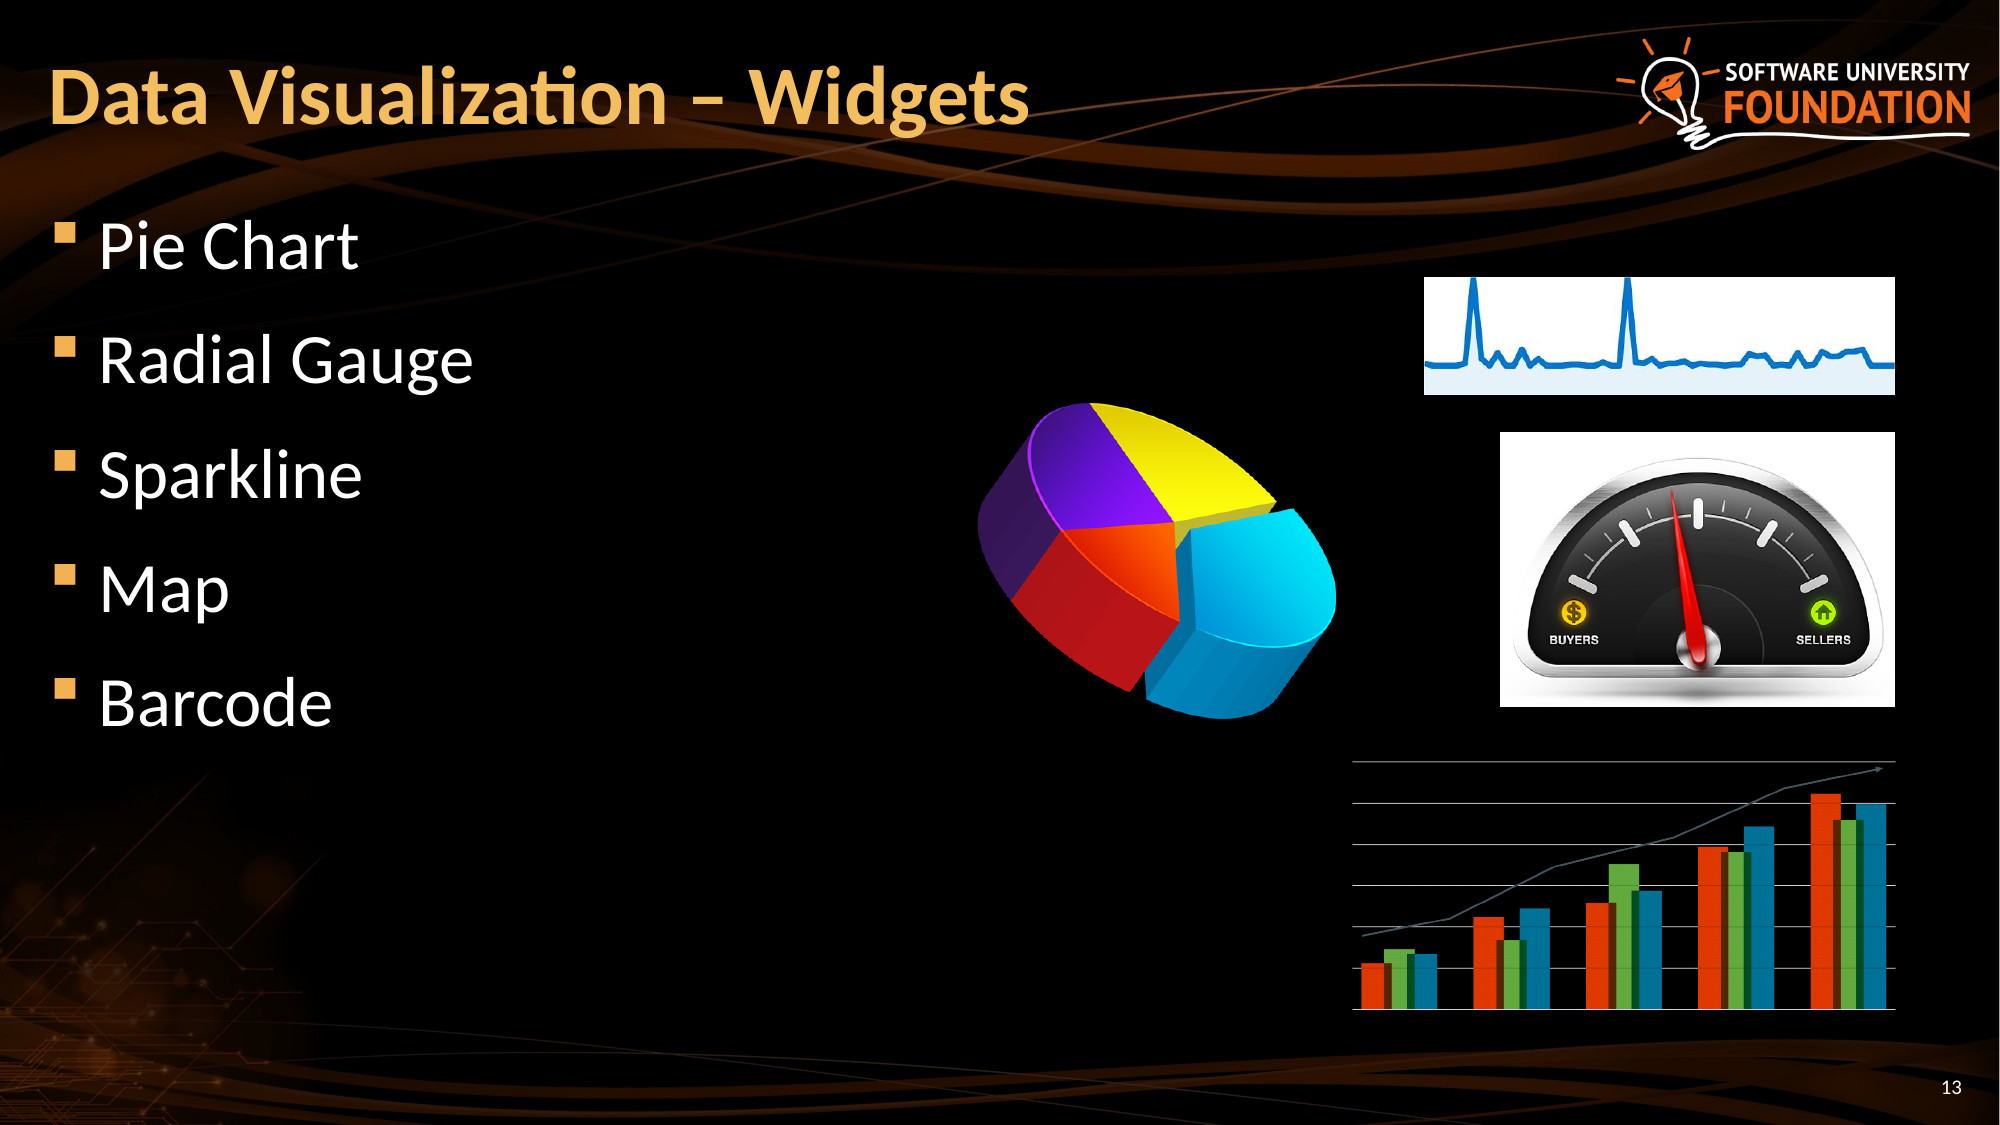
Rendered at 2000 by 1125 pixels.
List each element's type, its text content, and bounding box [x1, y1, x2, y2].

title Data Visualization – Widgets [30, 6, 1602, 189]
picture [0, 0, 2000, 1125]
list Pie Chart Radial Gauge Sparkline Map Barcode [31, 188, 1968, 1103]
